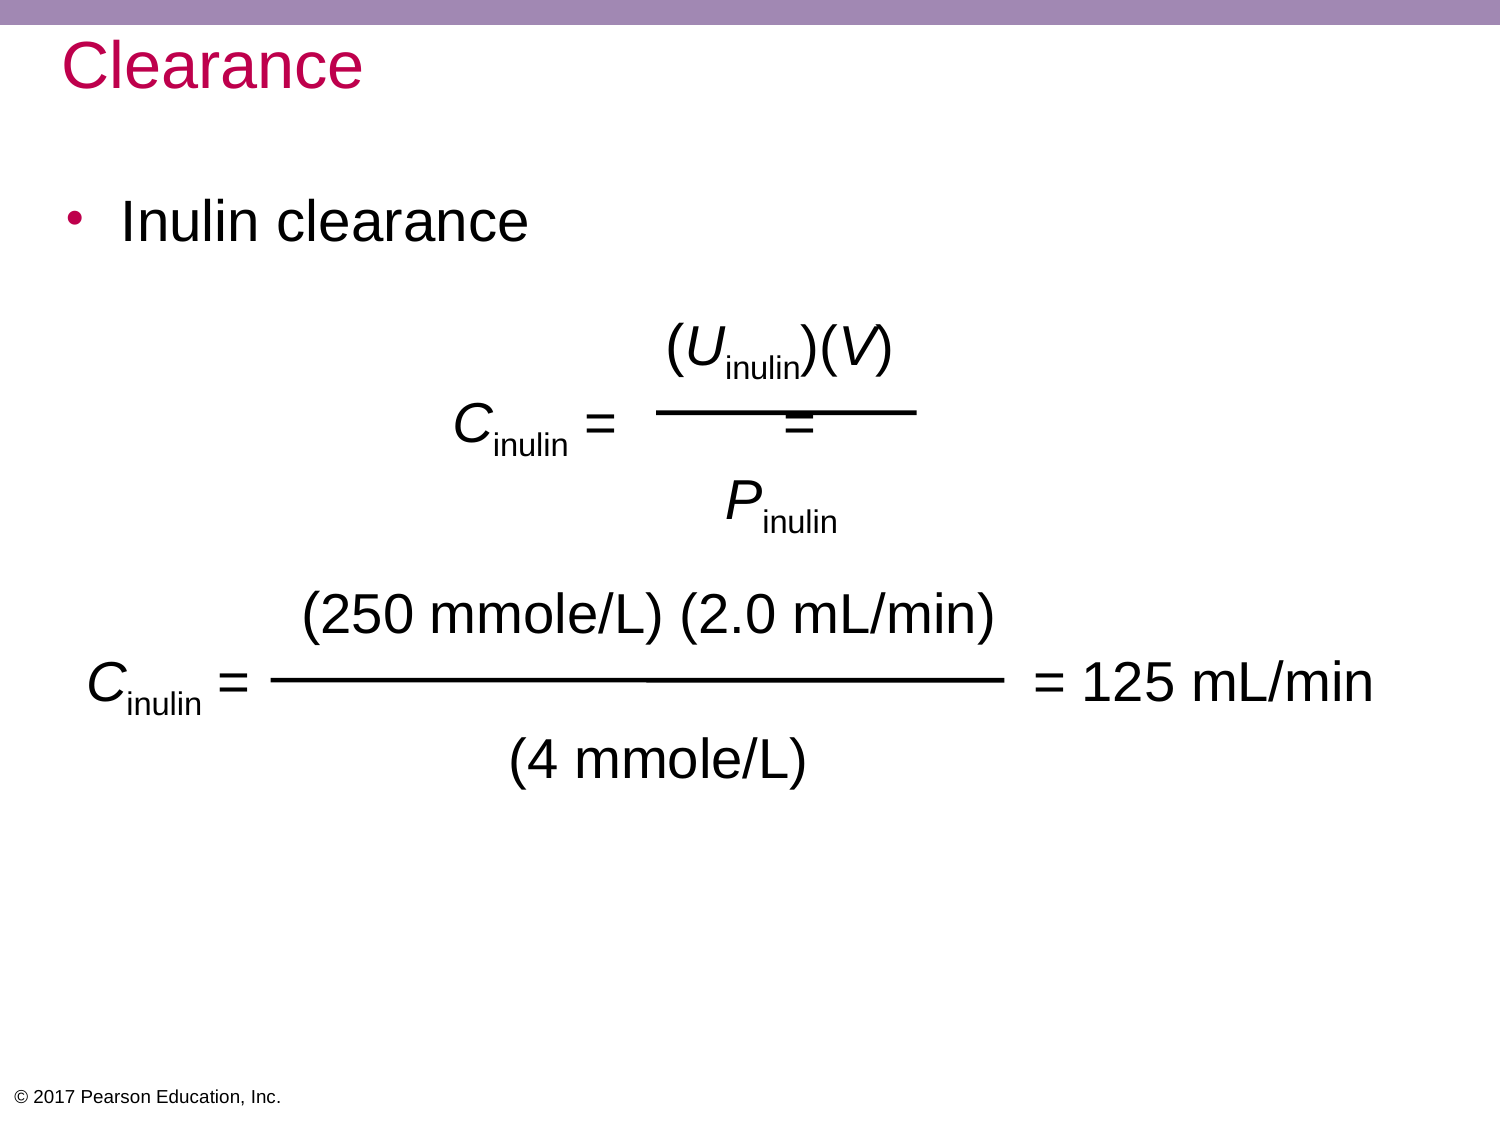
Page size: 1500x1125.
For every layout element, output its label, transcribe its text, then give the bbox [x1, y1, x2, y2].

list Inulin clearance [49, 175, 1450, 1038]
text_box (250 mmole/L) (2.0 mL/min) Cinulin = = 125 mL/min (4 mmole/L) [70, 567, 1391, 797]
title Clearance [46, 14, 1500, 110]
text_box (Uinulin)(V) Cinulin = = Pinulin [437, 299, 1147, 548]
